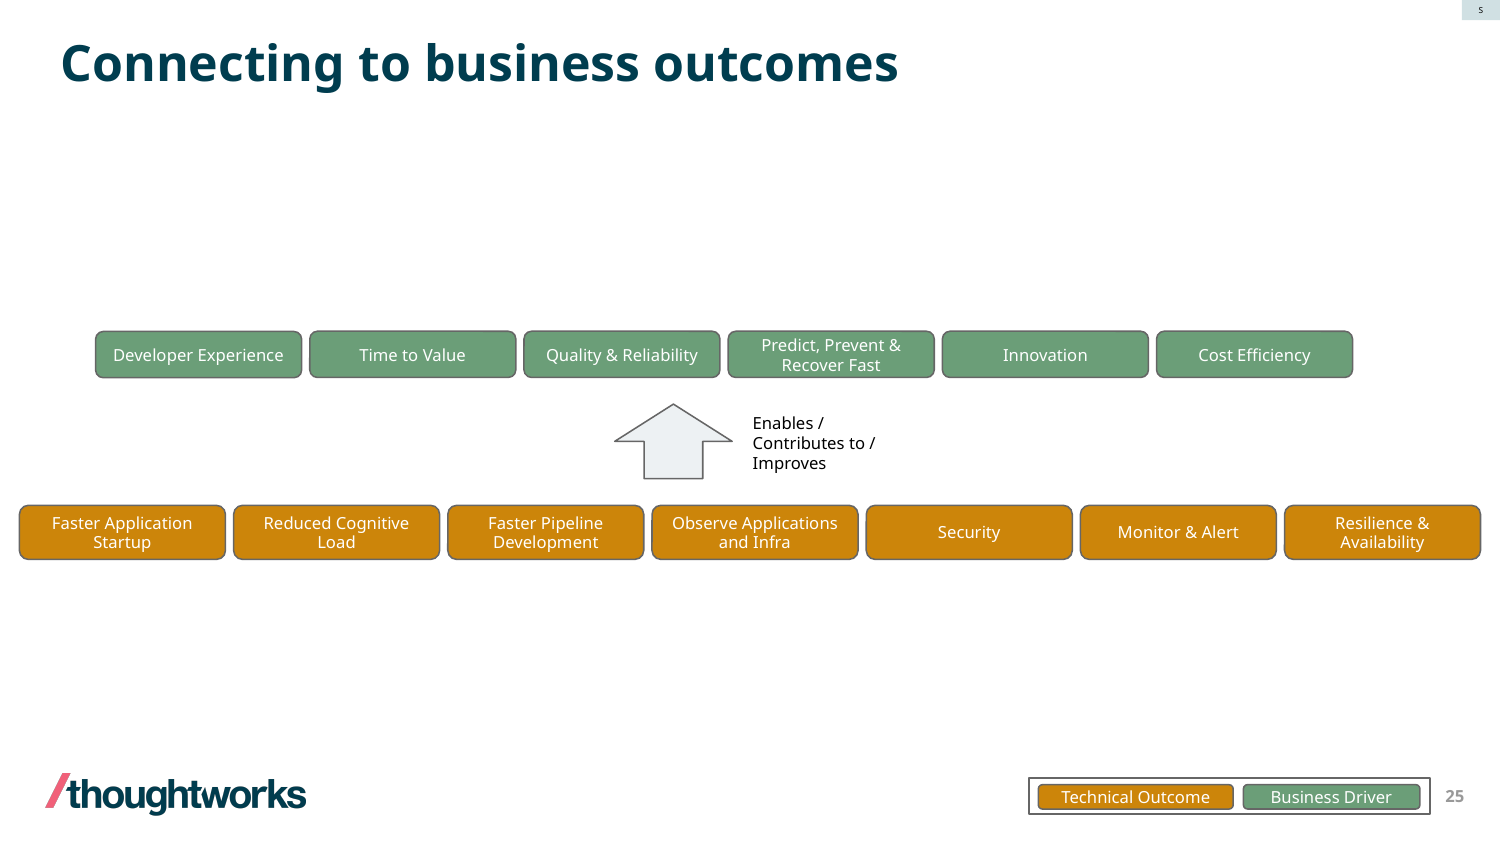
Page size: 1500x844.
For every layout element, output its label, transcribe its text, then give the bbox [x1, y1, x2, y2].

text_box Technical Outcome [1038, 784, 1234, 810]
text_box Developer Experience [95, 331, 302, 378]
text_box Resilience & Availability [1284, 505, 1481, 560]
text_box Faster Pipeline Development [447, 505, 644, 560]
text_box Monitor & Alert [1080, 505, 1277, 560]
text_box Faster Application Startup [19, 505, 226, 560]
title Connecting to business outcomes [60, 31, 1440, 132]
picture [45, 773, 306, 816]
text_box Enables / Contributes to / Improves [737, 397, 915, 485]
picture [294, 791, 306, 797]
picture [282, 789, 300, 804]
text_box Business Driver [1243, 784, 1420, 809]
text_box [1028, 777, 1430, 815]
text_box Observe Applications and Infra [651, 505, 859, 560]
text_box Security [866, 505, 1073, 560]
text_box Time to Value [309, 331, 516, 378]
text_box Quality & Reliability [523, 331, 720, 378]
text_box Predict, Prevent & Recover Fast [728, 331, 935, 378]
picture [152, 791, 160, 802]
text_box Reduced Cognitive Load [233, 505, 440, 560]
text_box Innovation [942, 331, 1149, 378]
text_box S [1461, 0, 1500, 21]
text_box Cost Efficiency [1156, 331, 1353, 378]
text_box [614, 404, 733, 479]
